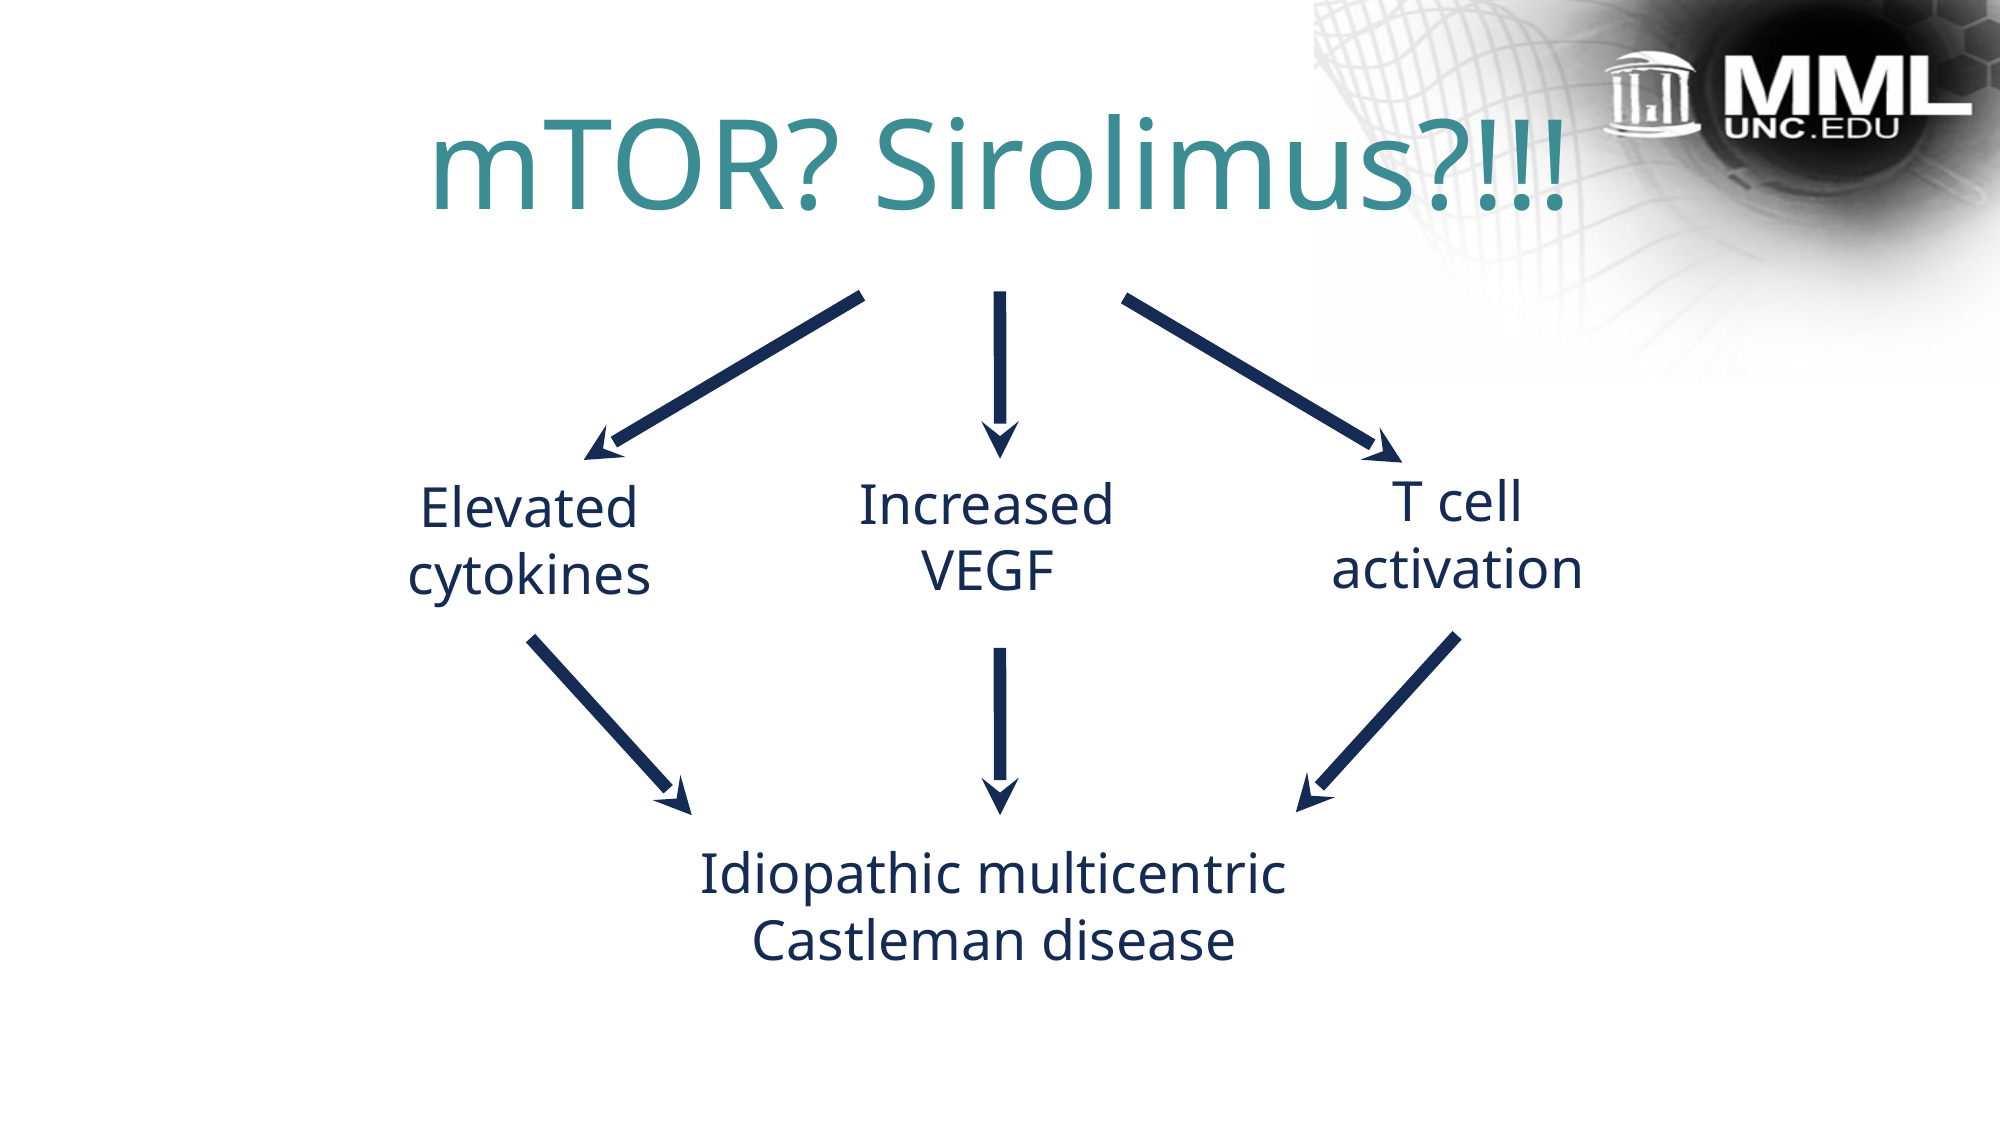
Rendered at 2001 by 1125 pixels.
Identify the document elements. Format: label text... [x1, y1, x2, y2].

text_box [993, 446, 1007, 459]
text_box [993, 802, 1007, 816]
text_box [1295, 799, 1309, 813]
text_box [583, 448, 598, 460]
text_box mTOR? Sirolimus?!!! [411, 77, 1588, 242]
text_box [678, 801, 692, 816]
text_box T cell activation [1295, 458, 1621, 607]
text_box [1388, 451, 1403, 463]
text_box Increased VEGF [838, 461, 1137, 610]
picture [0, 0, 2000, 1125]
text_box Elevated cytokines [367, 464, 692, 613]
text_box Idiopathic multicentric Castleman disease [628, 830, 1360, 979]
